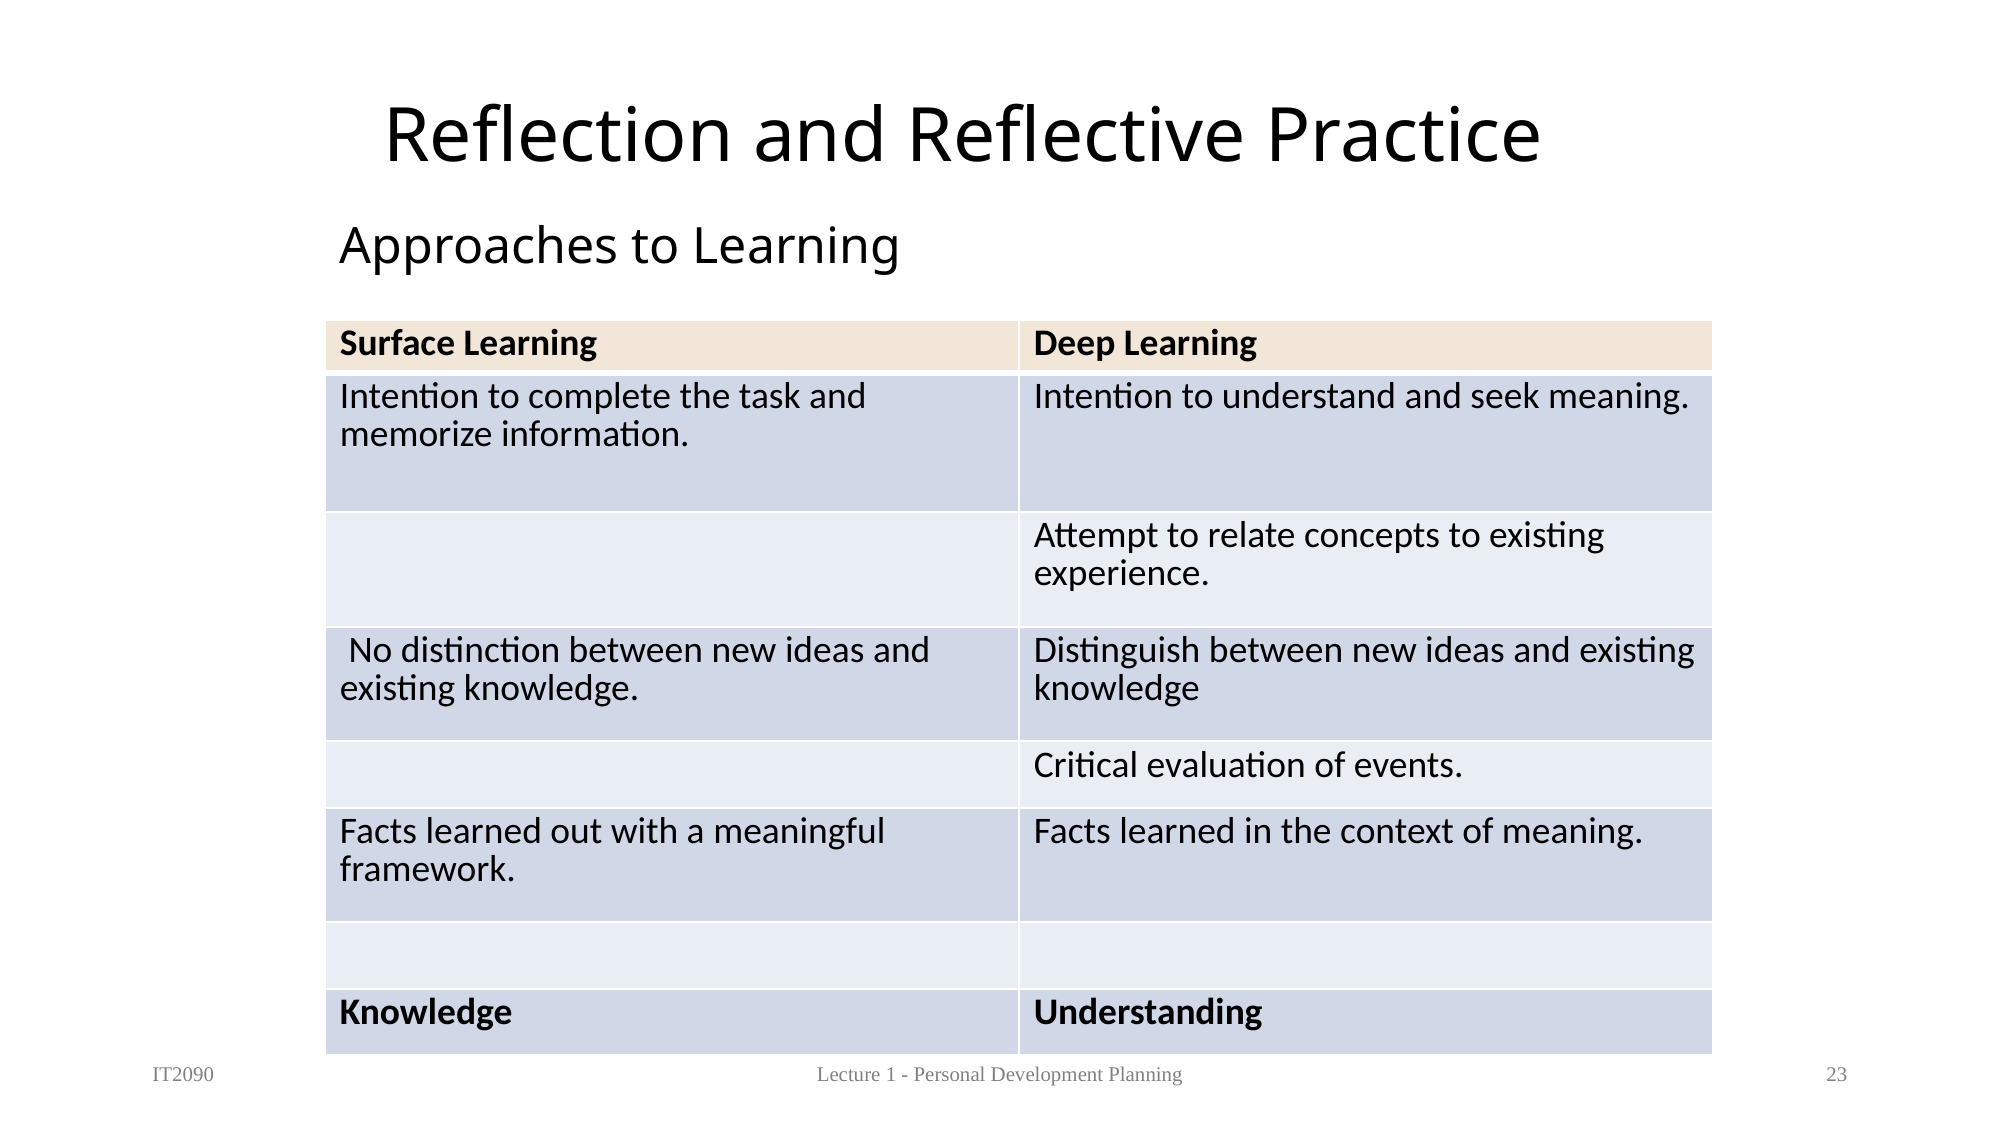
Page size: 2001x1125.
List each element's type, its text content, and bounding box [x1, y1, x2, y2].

table_cell Knowledge [326, 990, 1018, 1054]
table_cell Intention to complete the task and memorize information. [326, 376, 1018, 511]
table_cell [326, 513, 1018, 626]
table_cell No distinction between new ideas and existing knowledge. [326, 628, 1018, 740]
table_header Deep Learning [1020, 321, 1712, 370]
title Reflection and Reflective Practice [362, 78, 1565, 189]
table_cell [326, 923, 1018, 988]
table_cell Facts learned out with a meaningful framework. [326, 809, 1018, 921]
table_cell Understanding [1020, 990, 1712, 1054]
table_cell [1020, 923, 1712, 988]
table_cell Facts learned in the context of meaning. [1020, 809, 1712, 921]
list Approaches to Learning [324, 212, 1713, 319]
table_cell Intention to understand and seek meaning. [1020, 376, 1712, 511]
list Approaches to Learning [1338, 1056, 1412, 1063]
table_cell Critical evaluation of events. [1020, 742, 1712, 807]
table_cell Distinguish between new ideas and existing knowledge [1020, 628, 1712, 740]
slide_number IT2090 [137, 1042, 588, 1103]
table_cell [326, 742, 1018, 807]
table_cell Attempt to relate concepts to existing experience. [1020, 513, 1712, 626]
slide_number 23 [1412, 1042, 1863, 1103]
list Approaches to Learning [588, 1056, 662, 1063]
table_header Surface Learning [326, 321, 1018, 370]
footer Lecture 1 - Personal Development Planning [662, 1042, 1338, 1103]
